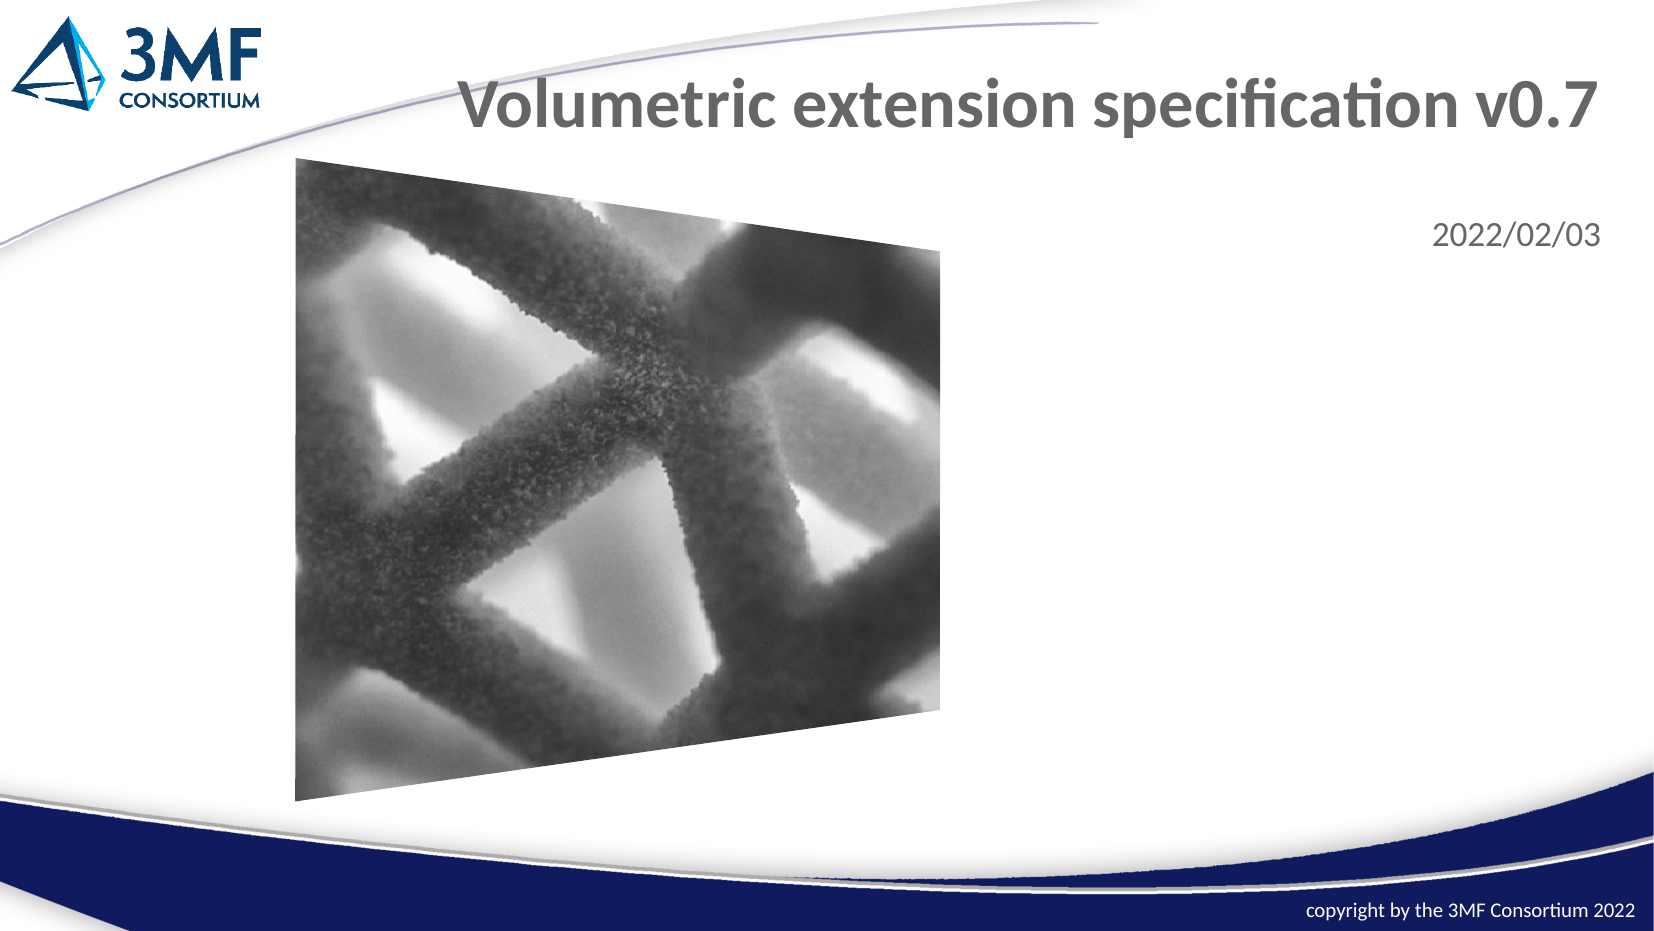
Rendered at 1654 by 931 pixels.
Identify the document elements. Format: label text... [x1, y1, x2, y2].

text_box Volumetric extension specification v0.7 2022/02/03 [436, 58, 1619, 880]
picture [0, 0, 1654, 931]
text_box copyright by the 3MF Consortium 2022 [1291, 892, 1651, 930]
